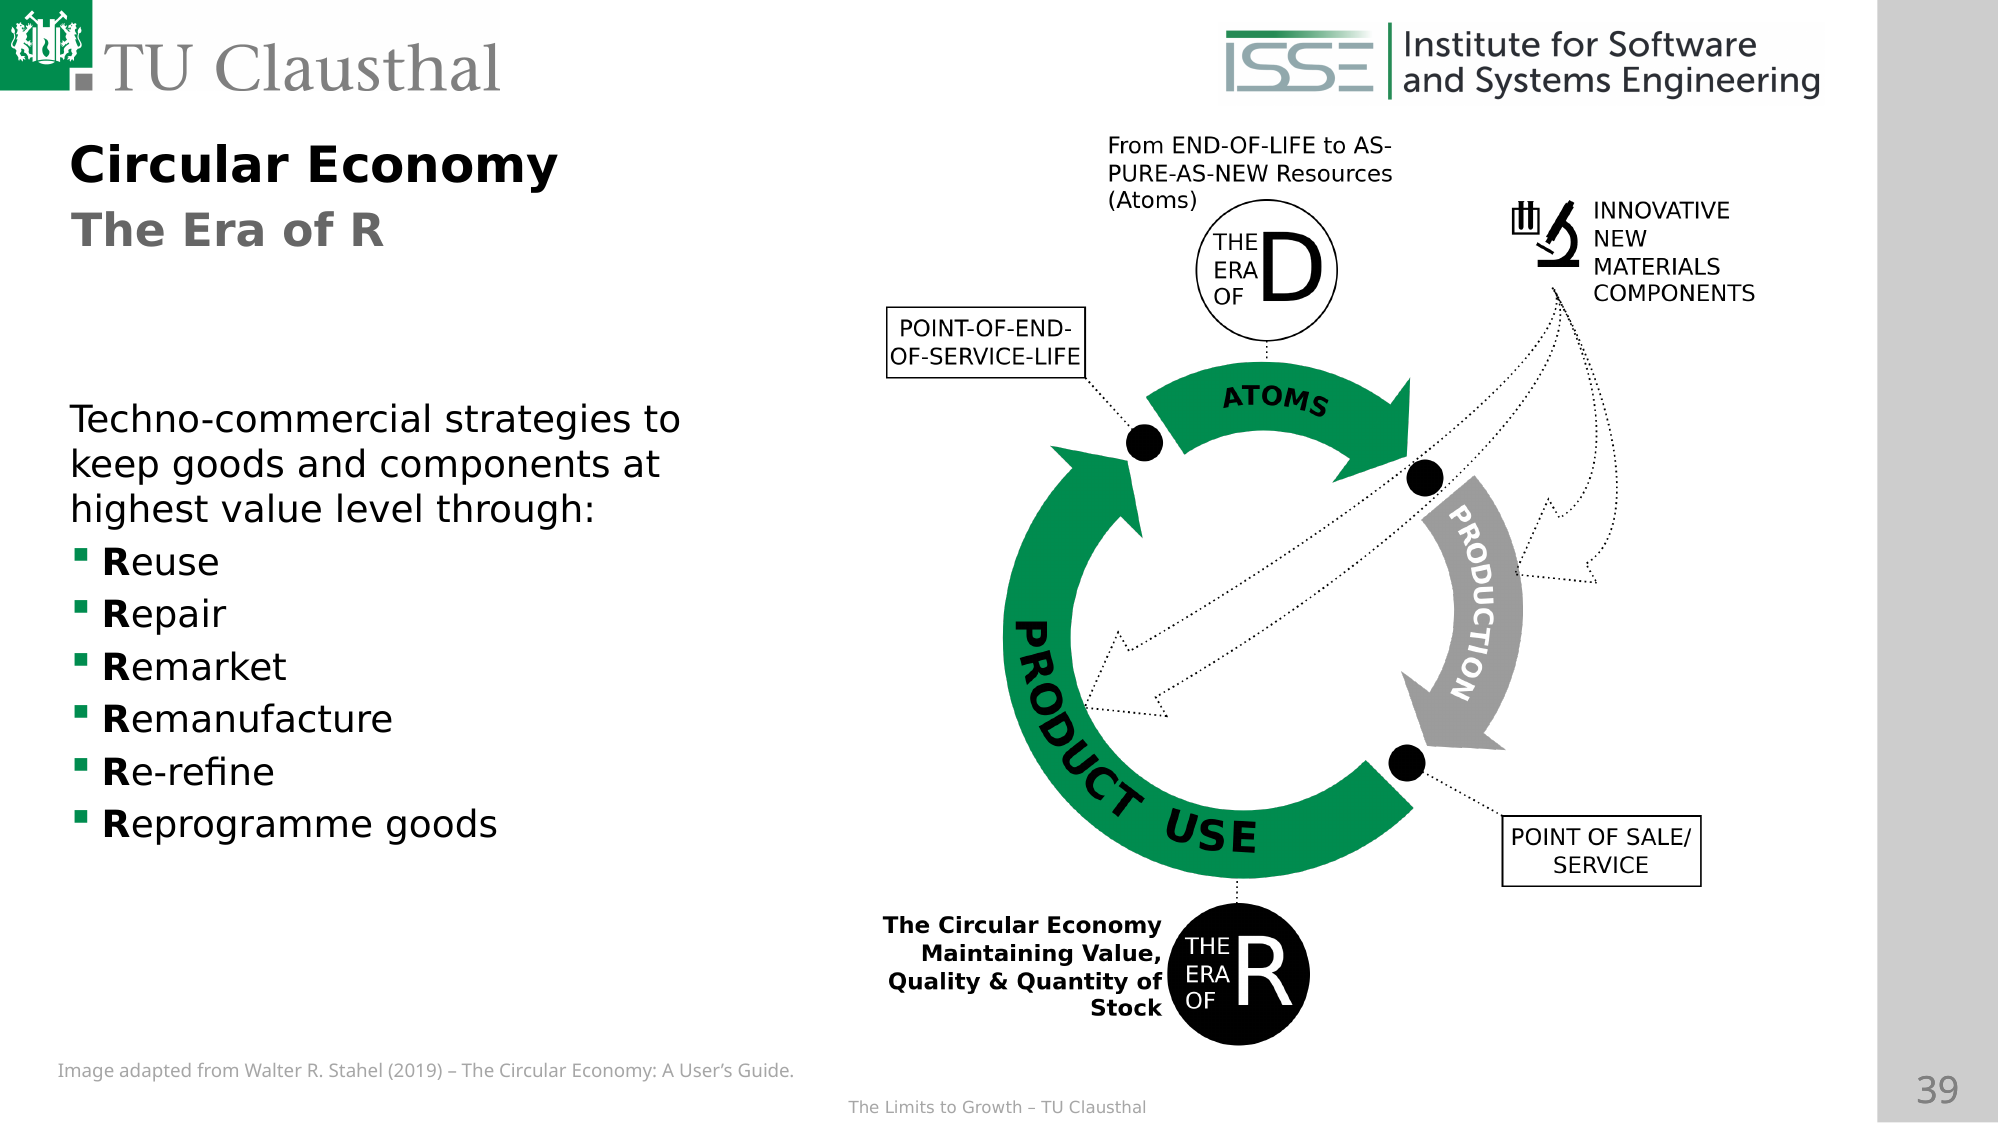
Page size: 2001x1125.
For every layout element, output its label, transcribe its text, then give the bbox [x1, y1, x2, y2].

picture [817, 22, 1987, 1064]
picture [0, 0, 500, 91]
text_box Circular Economy [55, 125, 812, 205]
text_box The Era of R [70, 188, 812, 267]
text_box Image adapted from Walter R. Stahel (2019) – The Circular Economy: A User’s Guide. [43, 1051, 1104, 1089]
text_box Techno-commercial strategies to keep goods and components at highest value level through: Reuse Repair Remarket Remanufacture Re-refine Reprogramme goods [54, 207, 747, 1033]
